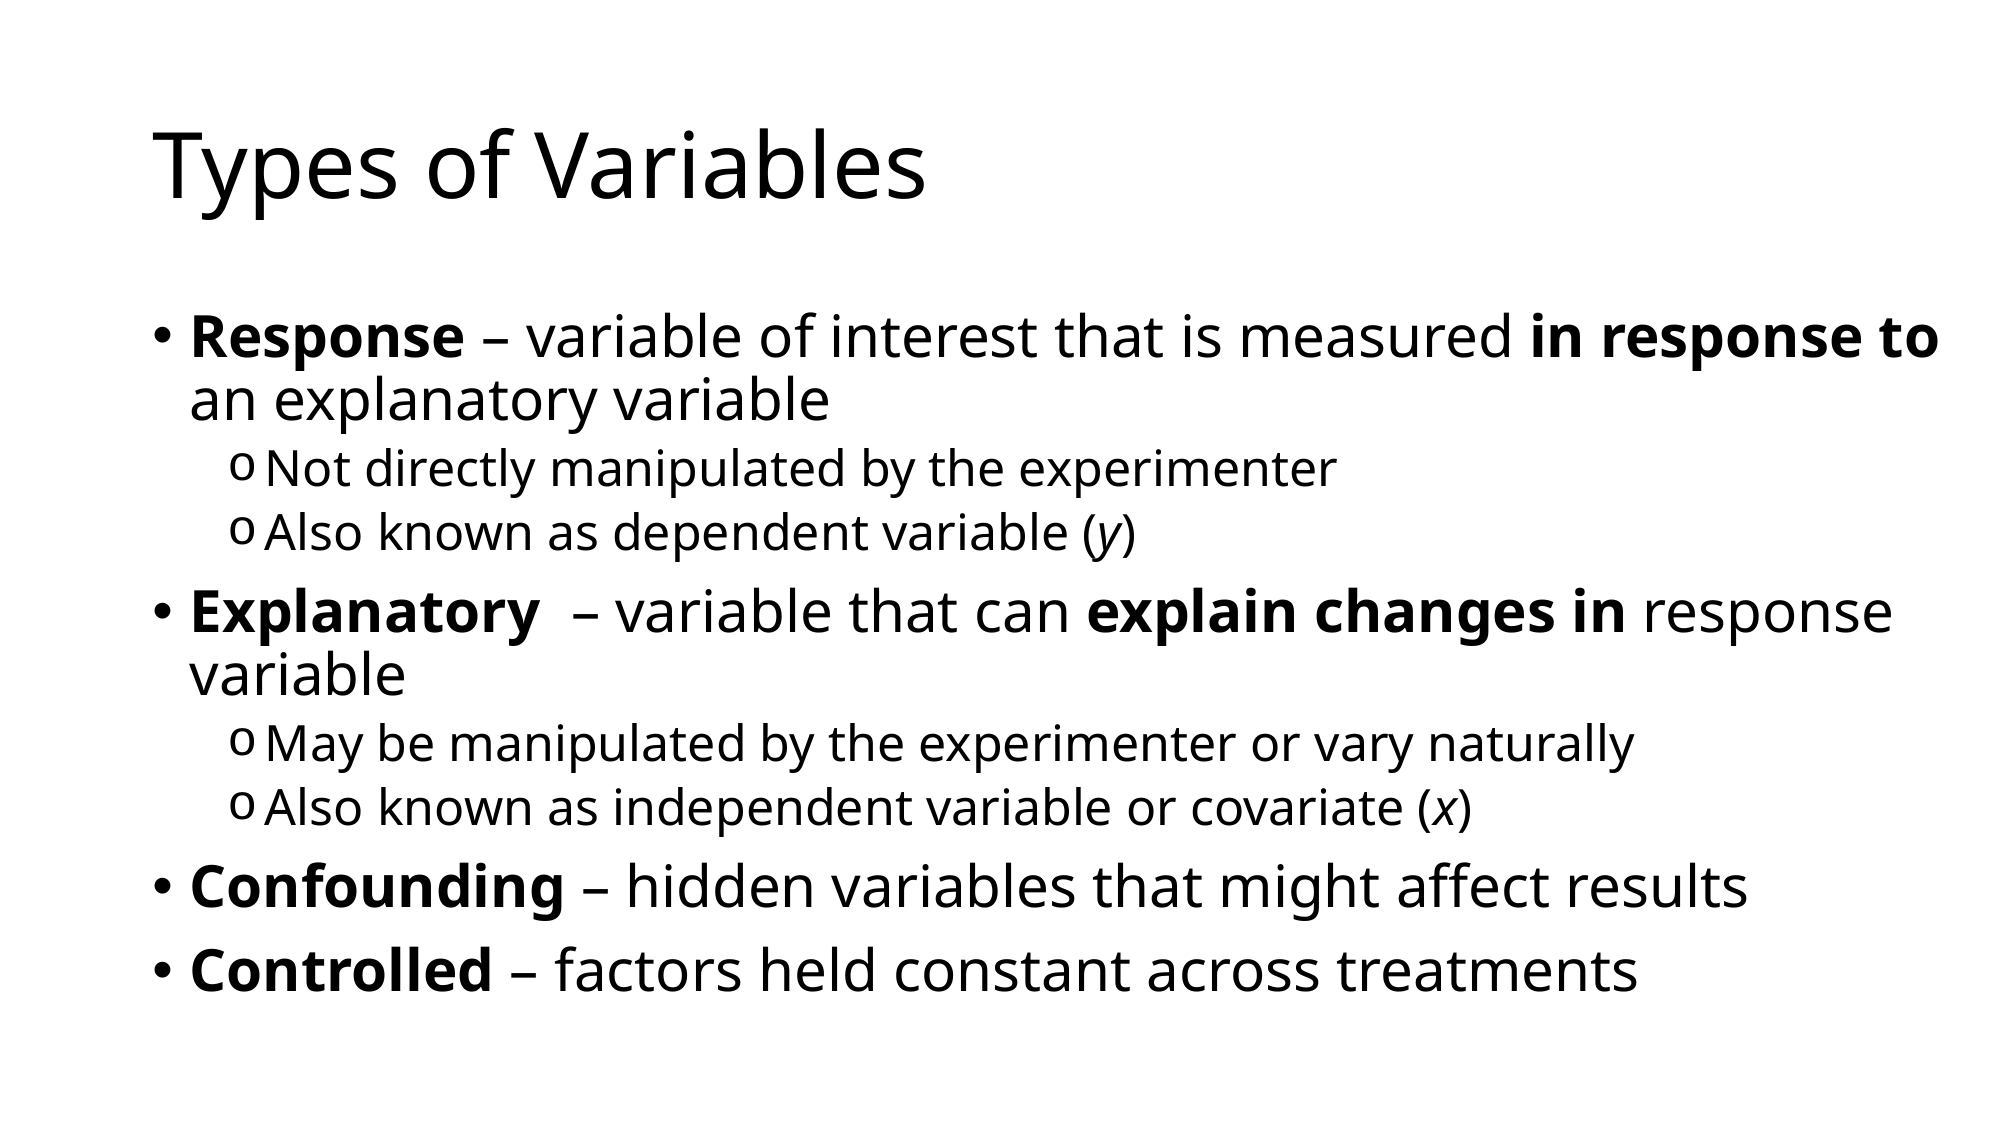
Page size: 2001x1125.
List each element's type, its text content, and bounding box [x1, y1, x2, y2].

title Types of Variables [137, 59, 1863, 278]
list Response – variable of interest that is measured in response to an explanatory variable Not directly manipulated by the experimenter Also known as dependent variable (y) Explanatory – variable that can explain changes in response variable May be manipulated by the experimenter or vary naturally Also known as independent variable or covariate (x) Confounding – hidden variables that might affect results Controlled – factors held constant across treatments [137, 299, 1974, 1014]
